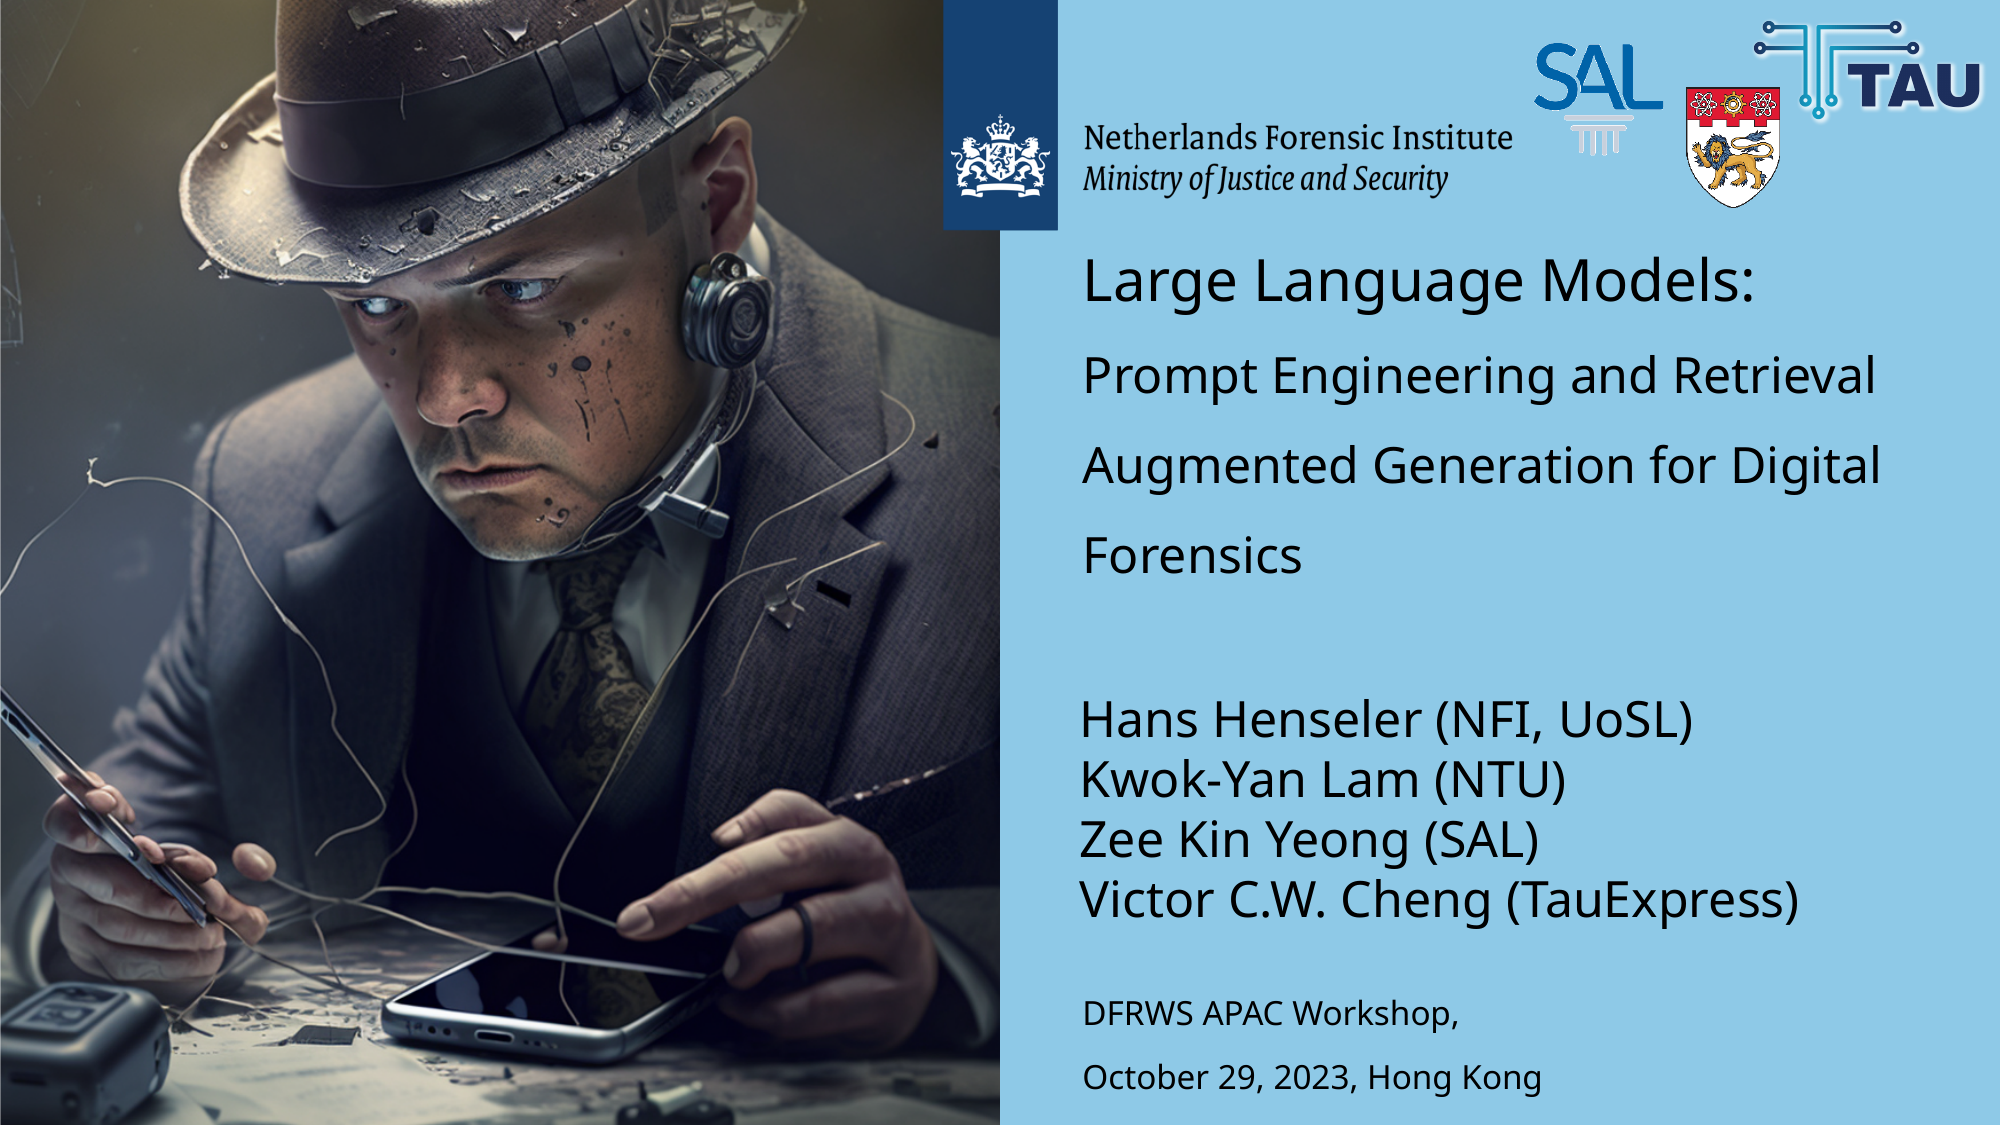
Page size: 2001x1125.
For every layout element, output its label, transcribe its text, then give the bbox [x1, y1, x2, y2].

picture [0, 0, 2001, 1125]
subtitle Hans Henseler (NFI, UoSL) Kwok-Yan Lam (NTU) Zee Kin Yeong (SAL) Victor C.W. Cheng (TauExpress) [1062, 673, 1938, 1010]
title Large Language Models: Prompt Engineering and Retrieval Augmented Generation for Digital Forensics [1067, 306, 1968, 599]
list DFRWS APAC Workshop, October 29, 2023, Hong Kong [1063, 1010, 1896, 1104]
